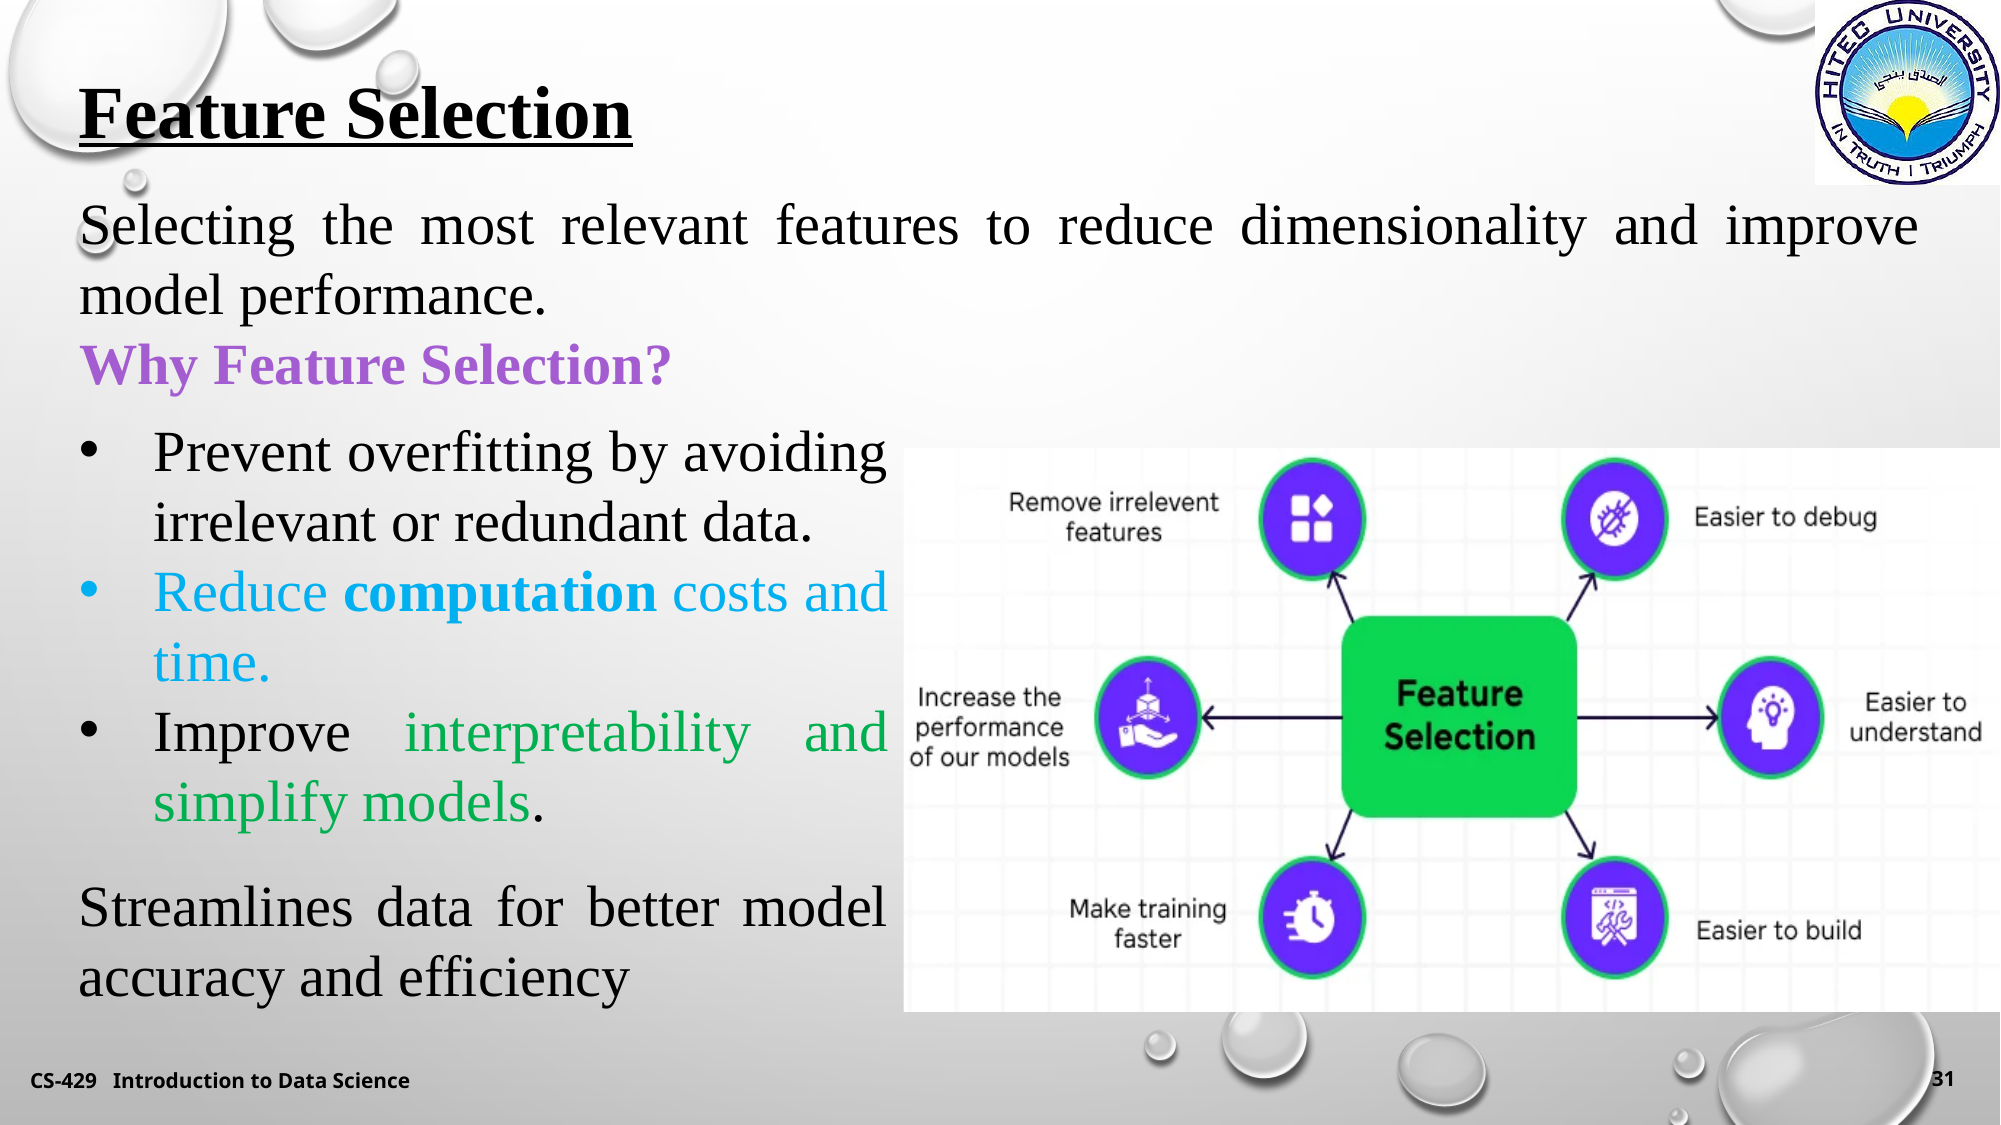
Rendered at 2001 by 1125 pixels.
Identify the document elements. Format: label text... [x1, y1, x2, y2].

picture [0, 0, 2000, 1125]
footer CS-429 Introduction to Data Science [15, 1050, 1110, 1110]
text_box Selecting the most relevant features to reduce dimensionality and improve model performance. Why Feature Selection? [64, 178, 1936, 404]
text_box Feature Selection [64, 56, 1809, 162]
text_box Prevent overfitting by avoiding irrelevant or redundant data. Reduce computation costs and time. Improve interpretability and simplify models. Streamlines data for better model accuracy and efficiency [64, 406, 904, 1016]
slide_number 31 [1845, 1050, 1971, 1110]
